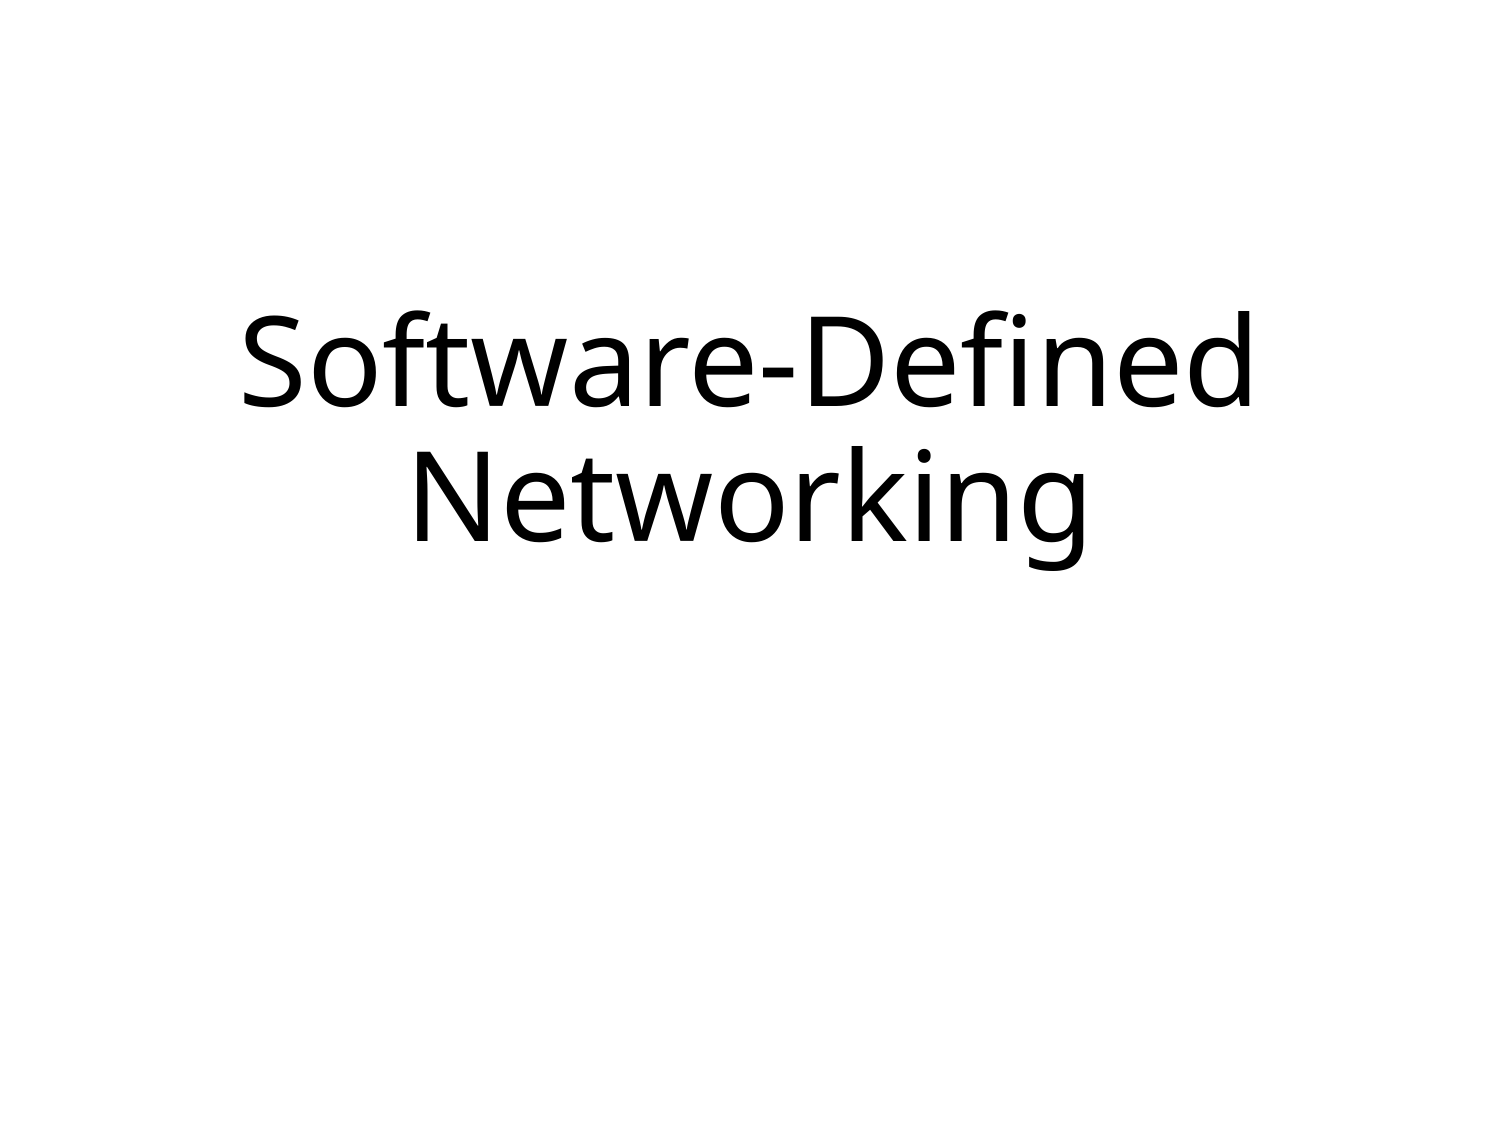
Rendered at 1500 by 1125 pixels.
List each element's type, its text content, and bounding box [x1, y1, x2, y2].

title Software-Defined Networking [112, 184, 1388, 576]
